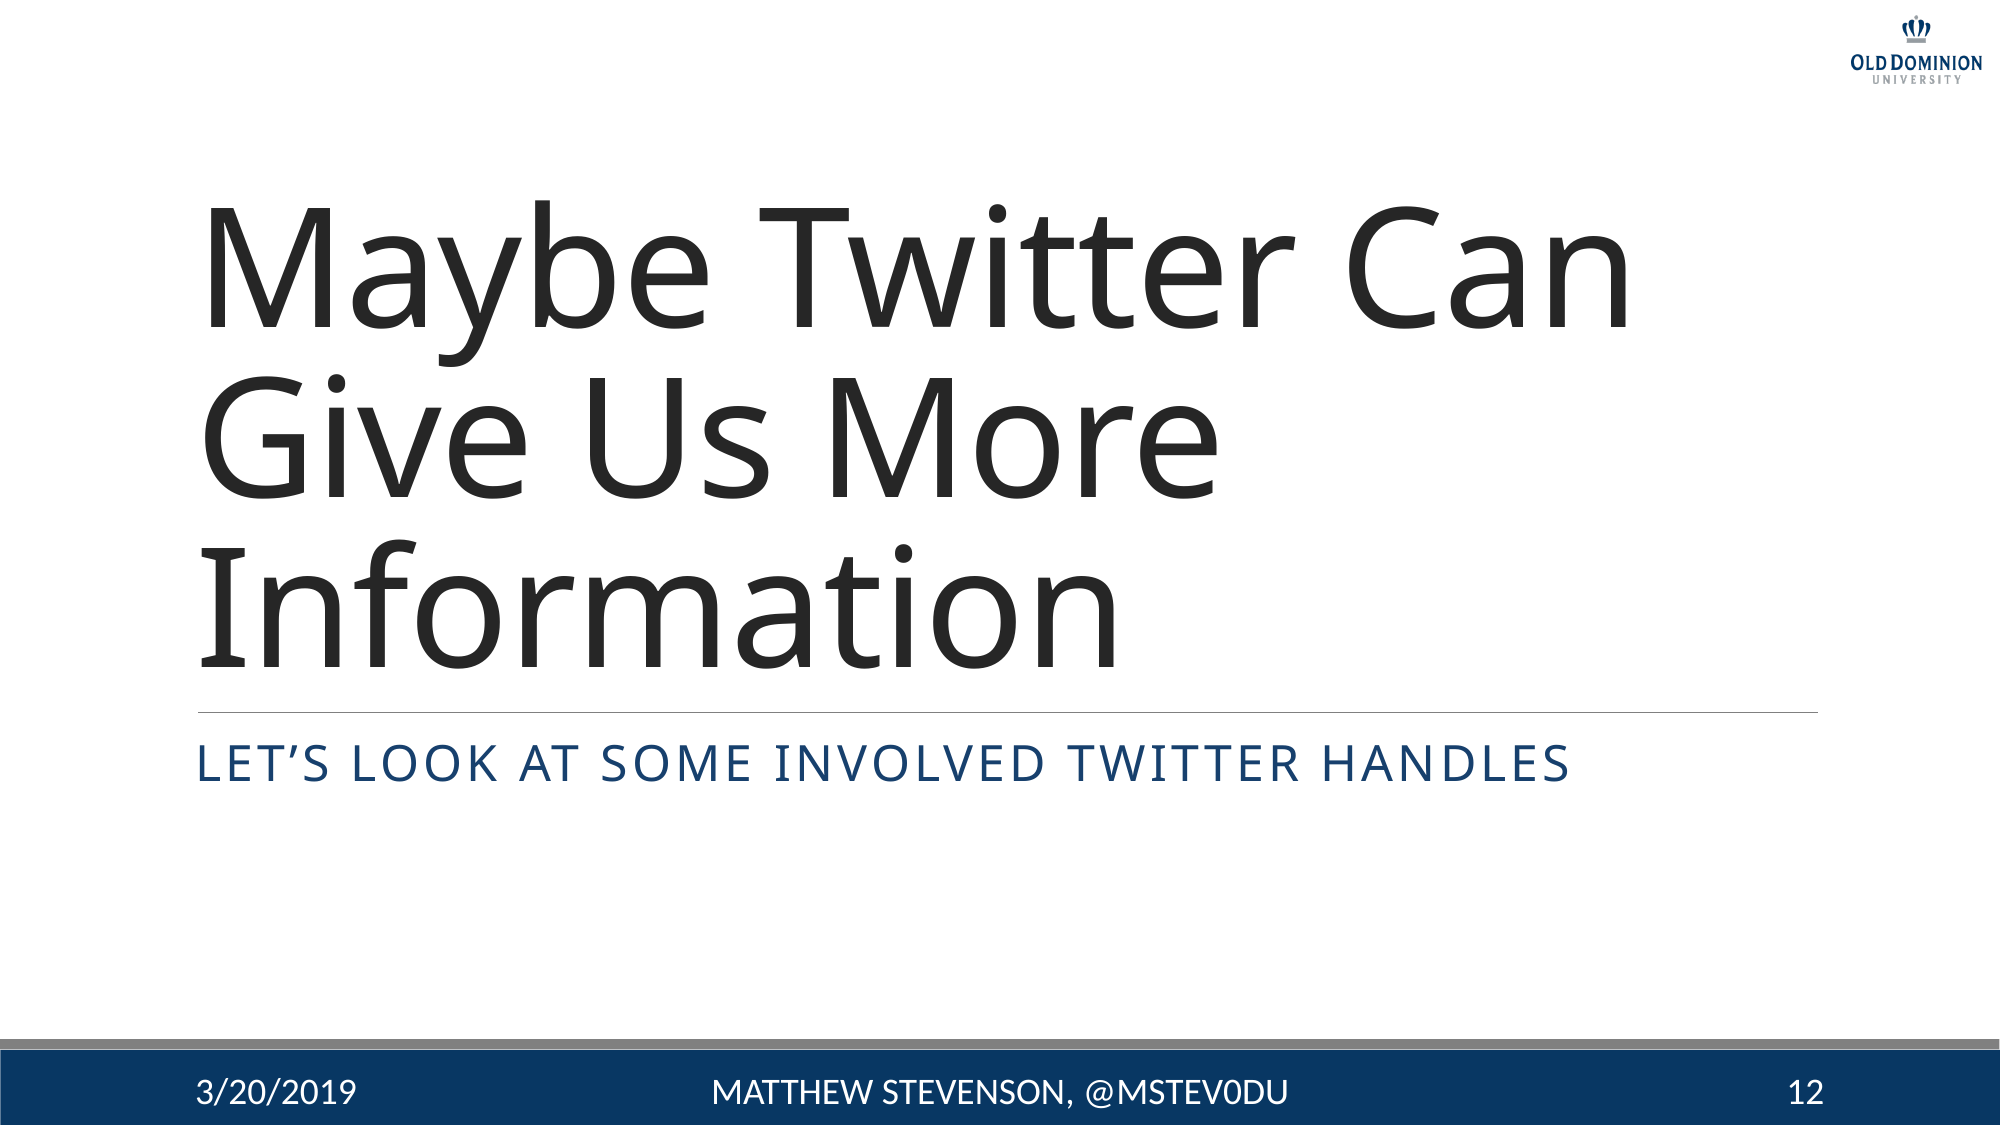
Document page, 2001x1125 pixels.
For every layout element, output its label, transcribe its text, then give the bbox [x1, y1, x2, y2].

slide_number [180, 1059, 586, 1120]
slide_number 12 [1624, 1059, 1840, 1120]
list Let’s Look At Some Involved Twitter Handles [180, 730, 1830, 918]
picture [1851, 15, 1982, 84]
footer Matthew Stevenson, @mstev0du [604, 1059, 1396, 1120]
title Maybe Twitter Can Give Us More Information [180, 124, 1830, 710]
